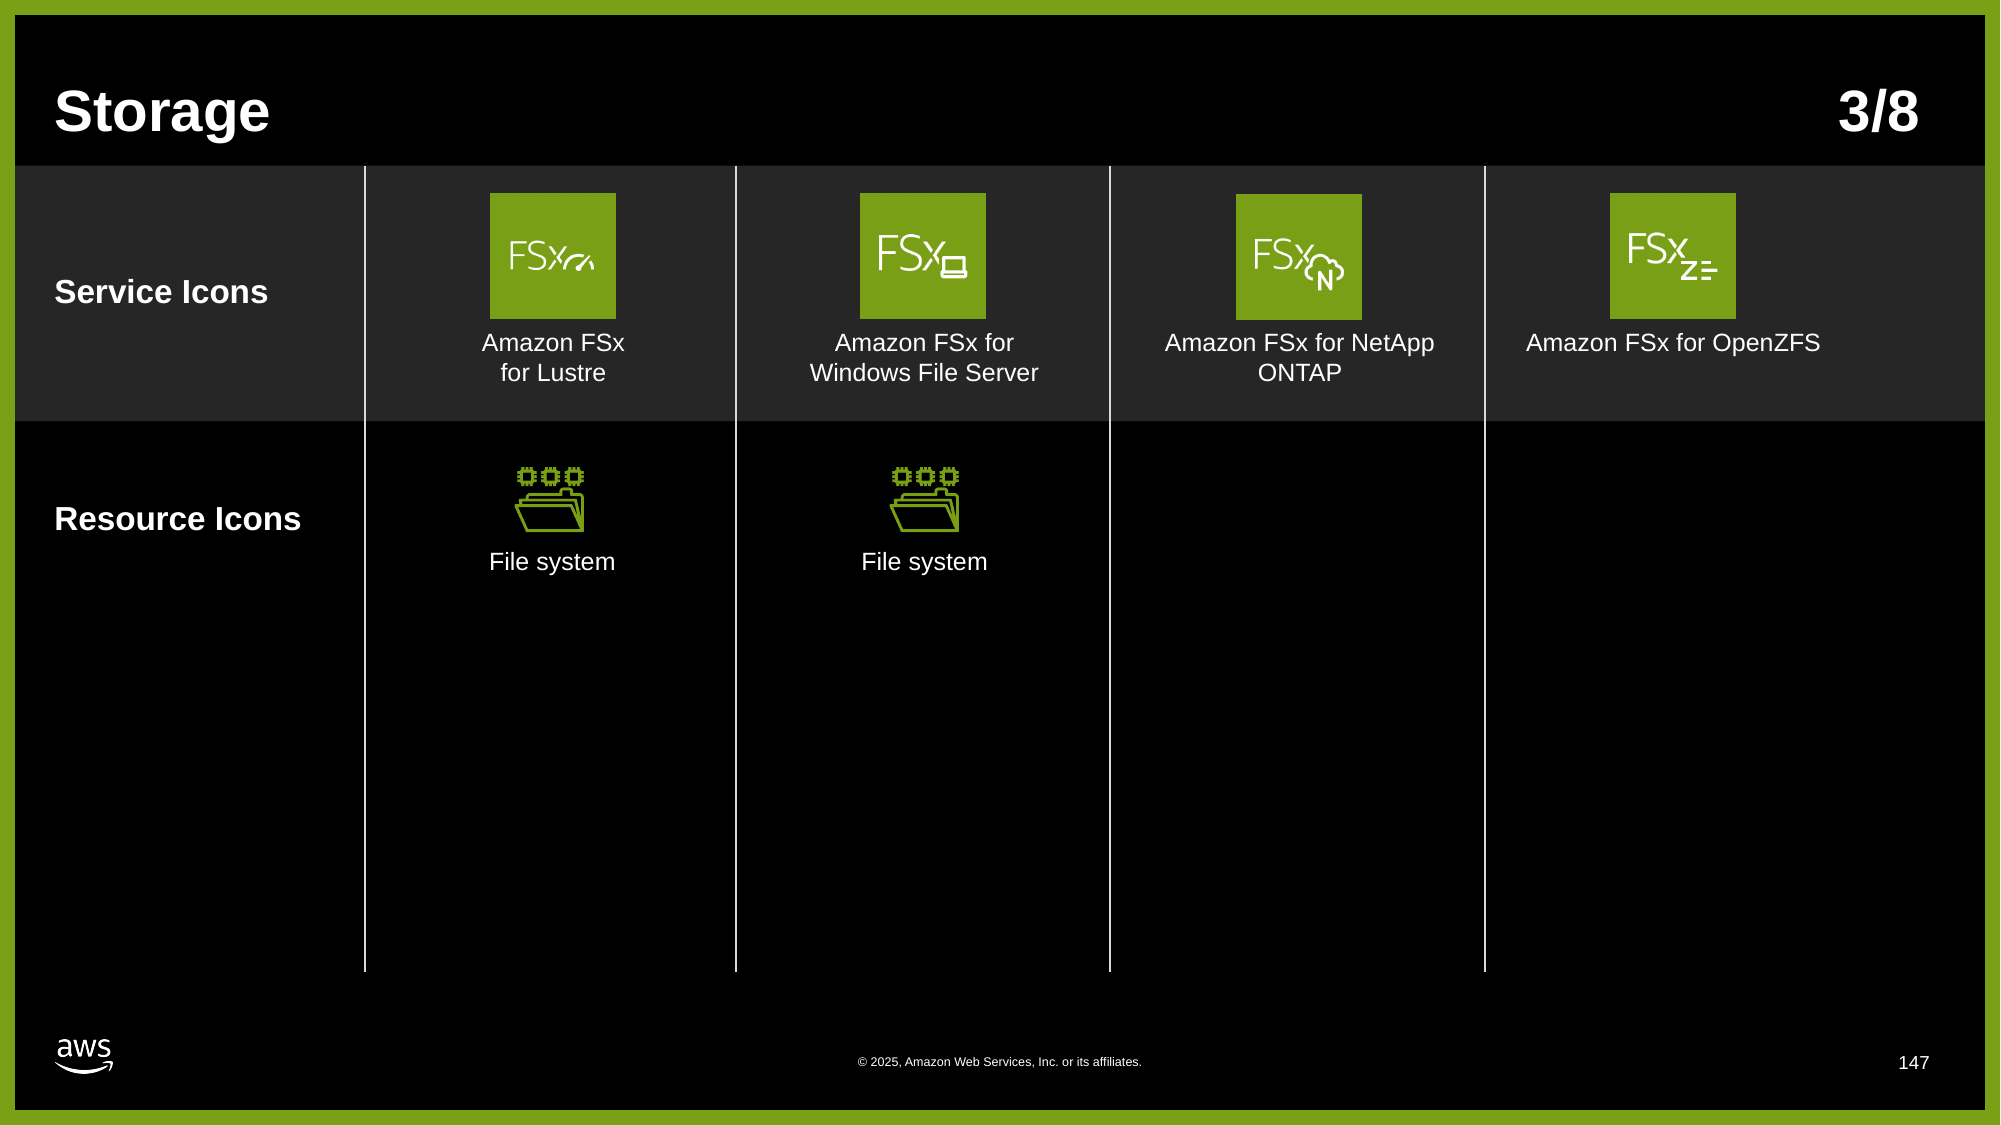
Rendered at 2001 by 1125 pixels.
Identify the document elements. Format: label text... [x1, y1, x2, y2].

picture [1610, 193, 1736, 319]
picture [490, 193, 616, 319]
text_box Amazon FSx for Windows File Server [737, 319, 1109, 394]
picture [860, 193, 986, 319]
text_box Amazon FSx for OpenZFS [1493, 319, 1855, 364]
picture [886, 462, 962, 538]
picture [55, 1039, 113, 1074]
slide_number 147 [1494, 1031, 1945, 1092]
title Storage 3/8 [39, 59, 1945, 166]
picture [511, 462, 587, 538]
text_box Amazon FSx for NetApp ONTAP [1113, 319, 1484, 394]
picture [1236, 194, 1362, 320]
footer © 2025, Amazon Web Services, Inc. or its affiliates. [662, 1031, 1338, 1092]
text_box File system [830, 537, 1019, 583]
text_box File system [458, 537, 647, 583]
text_box Amazon FSx for Lustre [365, 319, 735, 394]
